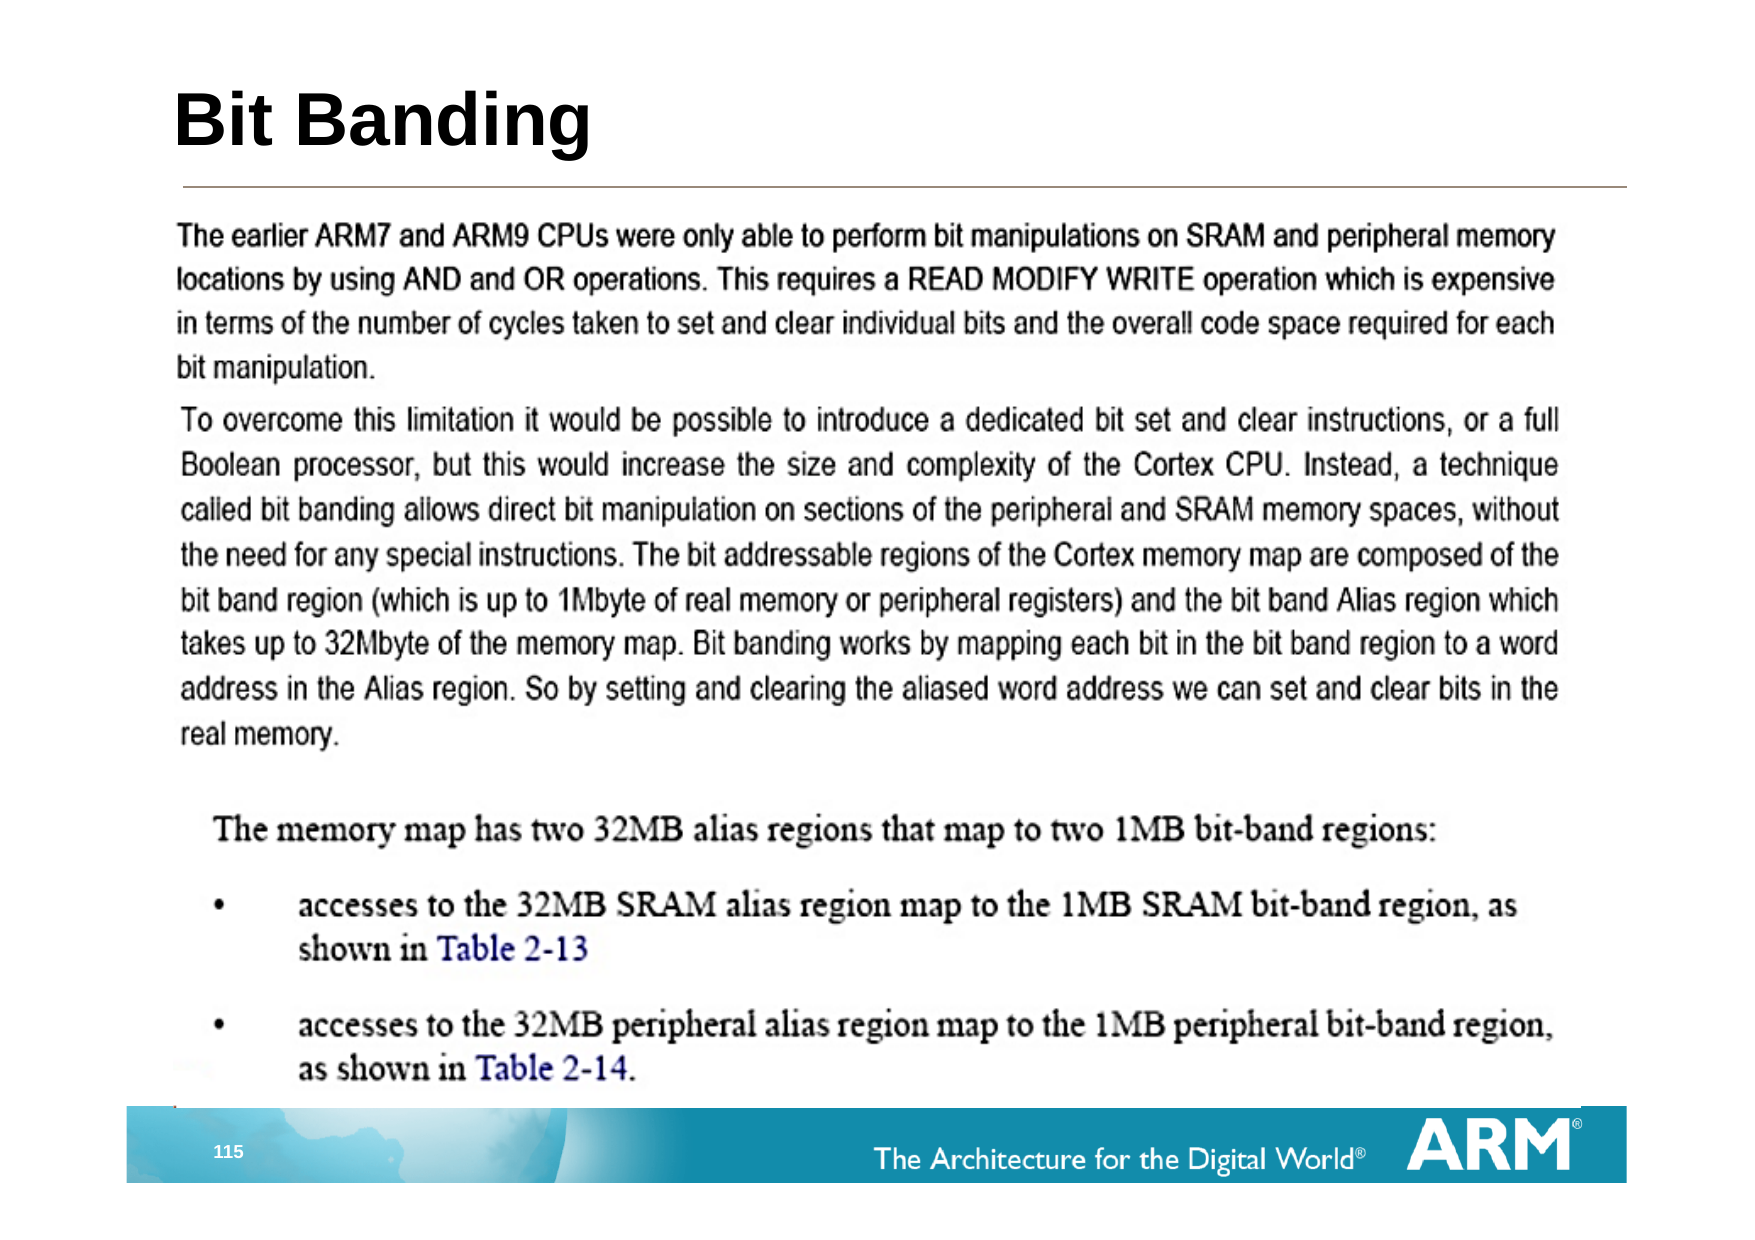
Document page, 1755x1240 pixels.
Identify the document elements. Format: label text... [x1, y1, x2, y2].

slide_number 115 [198, 1139, 287, 1187]
title Bit Banding [173, 80, 1581, 172]
picture [126, 206, 1627, 1183]
